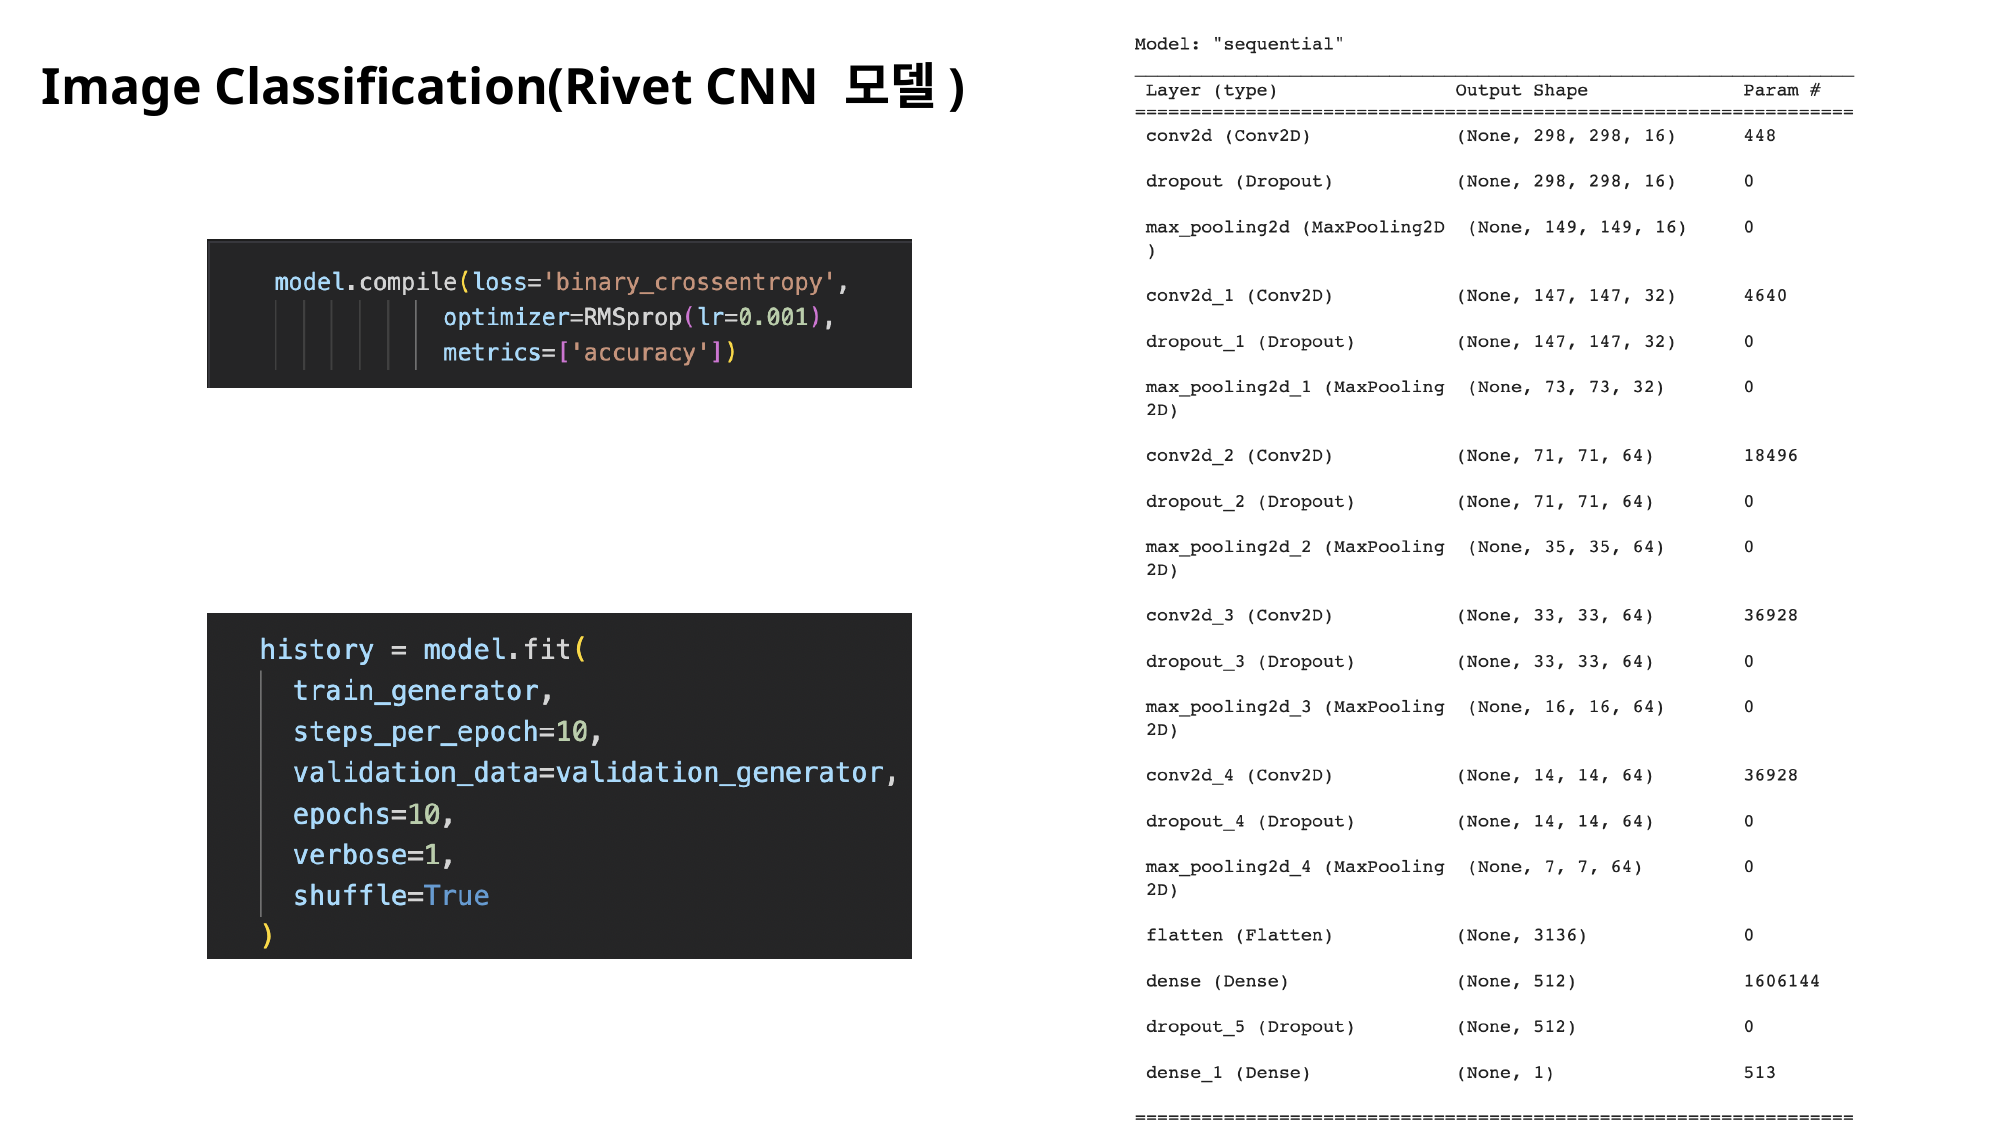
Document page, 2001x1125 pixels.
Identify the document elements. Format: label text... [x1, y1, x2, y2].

picture [207, 613, 912, 959]
picture [207, 239, 912, 388]
picture [1132, 34, 1864, 1125]
text_box Image Classification(Rivet CNN 모델) [26, 47, 1028, 122]
